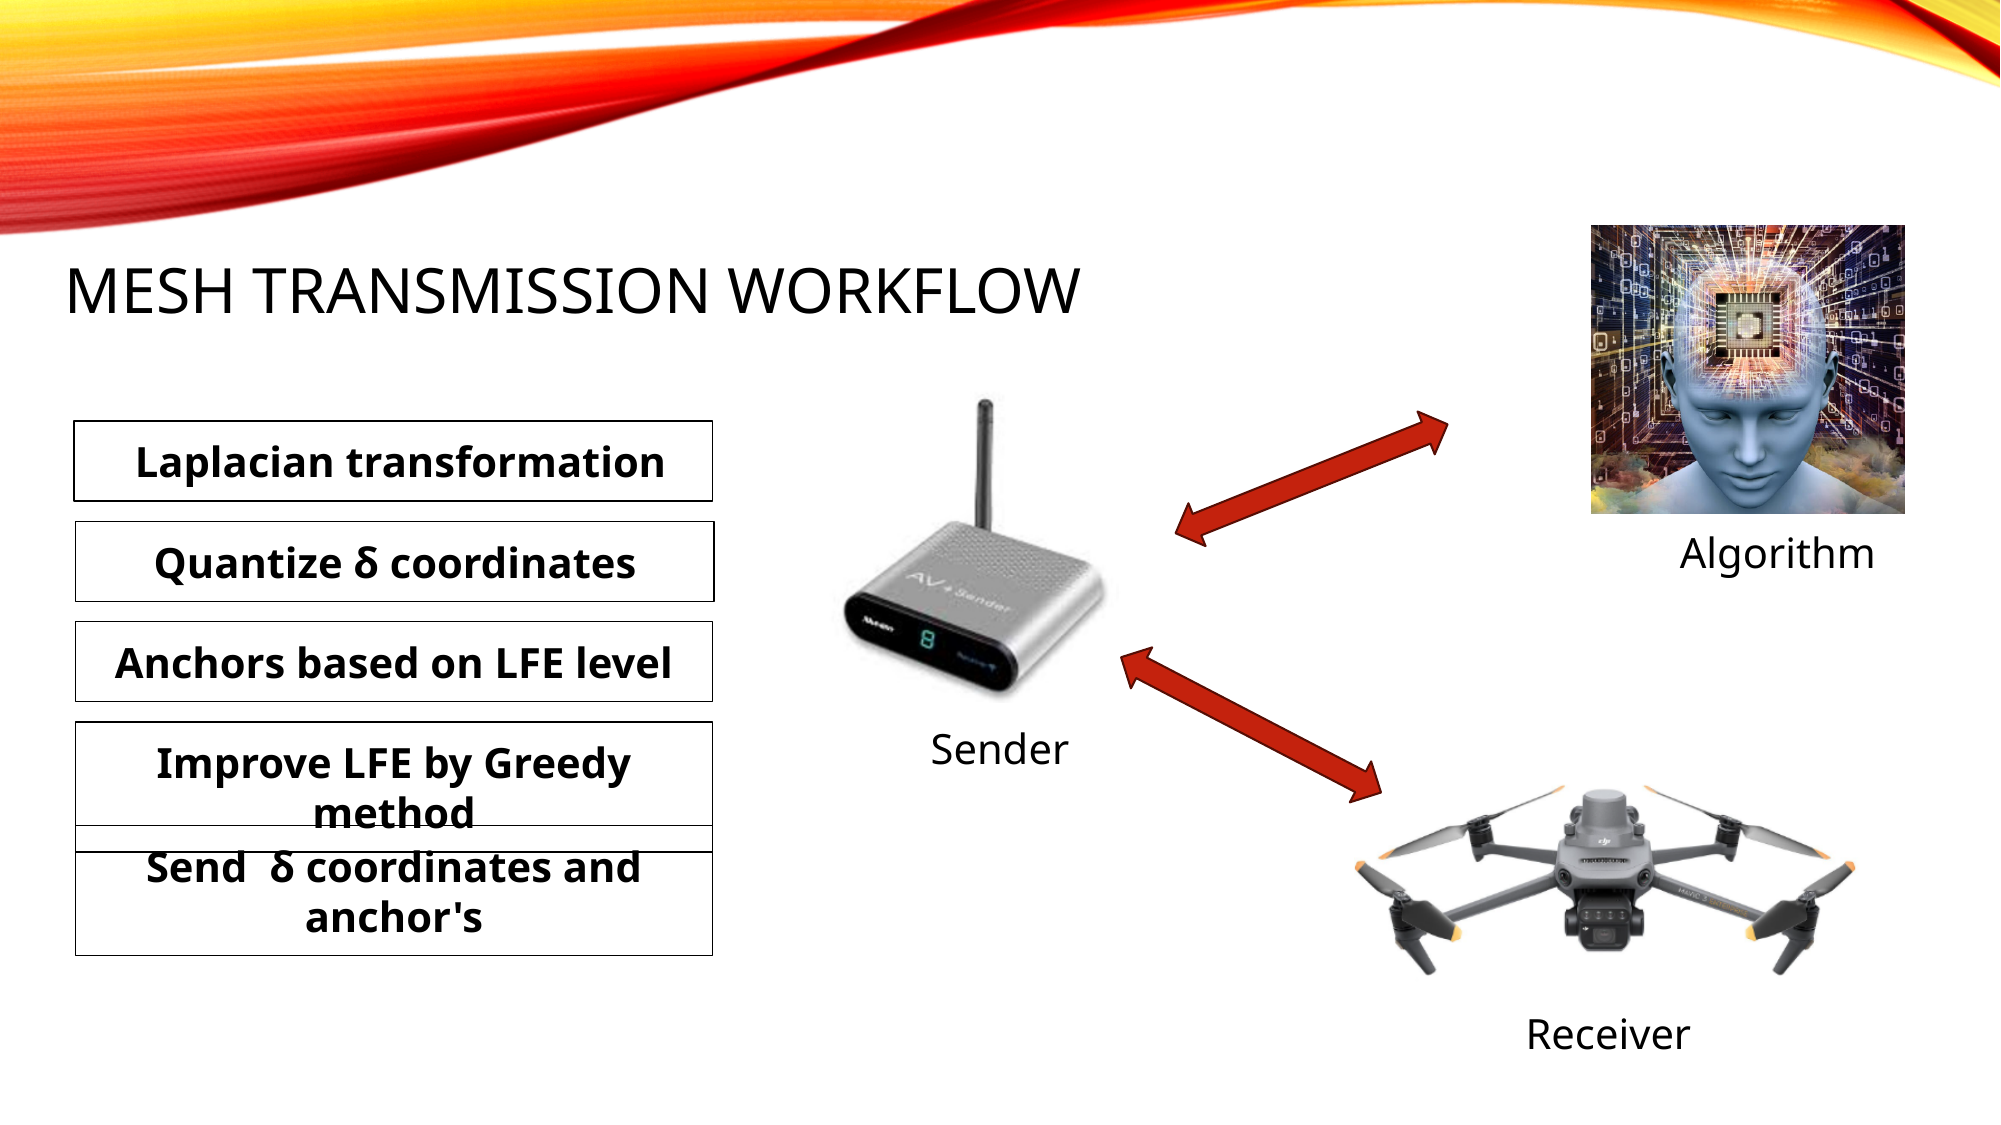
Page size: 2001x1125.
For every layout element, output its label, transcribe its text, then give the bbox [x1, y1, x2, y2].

text_box [1174, 410, 1449, 548]
text_box Improve LFE by Greedy method [75, 721, 713, 825]
text_box Sender [834, 707, 1165, 788]
text_box [1144, 646, 1354, 804]
picture [1354, 728, 1863, 1007]
picture [800, 373, 1144, 703]
picture [0, 0, 2000, 514]
text_box Send δ coordinates and anchor's [75, 825, 713, 956]
text_box Receiver [1443, 1007, 1774, 1073]
text_box Quantize δ coordinates [75, 521, 715, 602]
text_box Algorithm [1665, 518, 1925, 584]
text_box Anchors based on LFE level [75, 621, 713, 702]
text_box Laplacian transformation [73, 421, 713, 502]
title Mesh Transmission Workflow [49, 184, 1126, 385]
